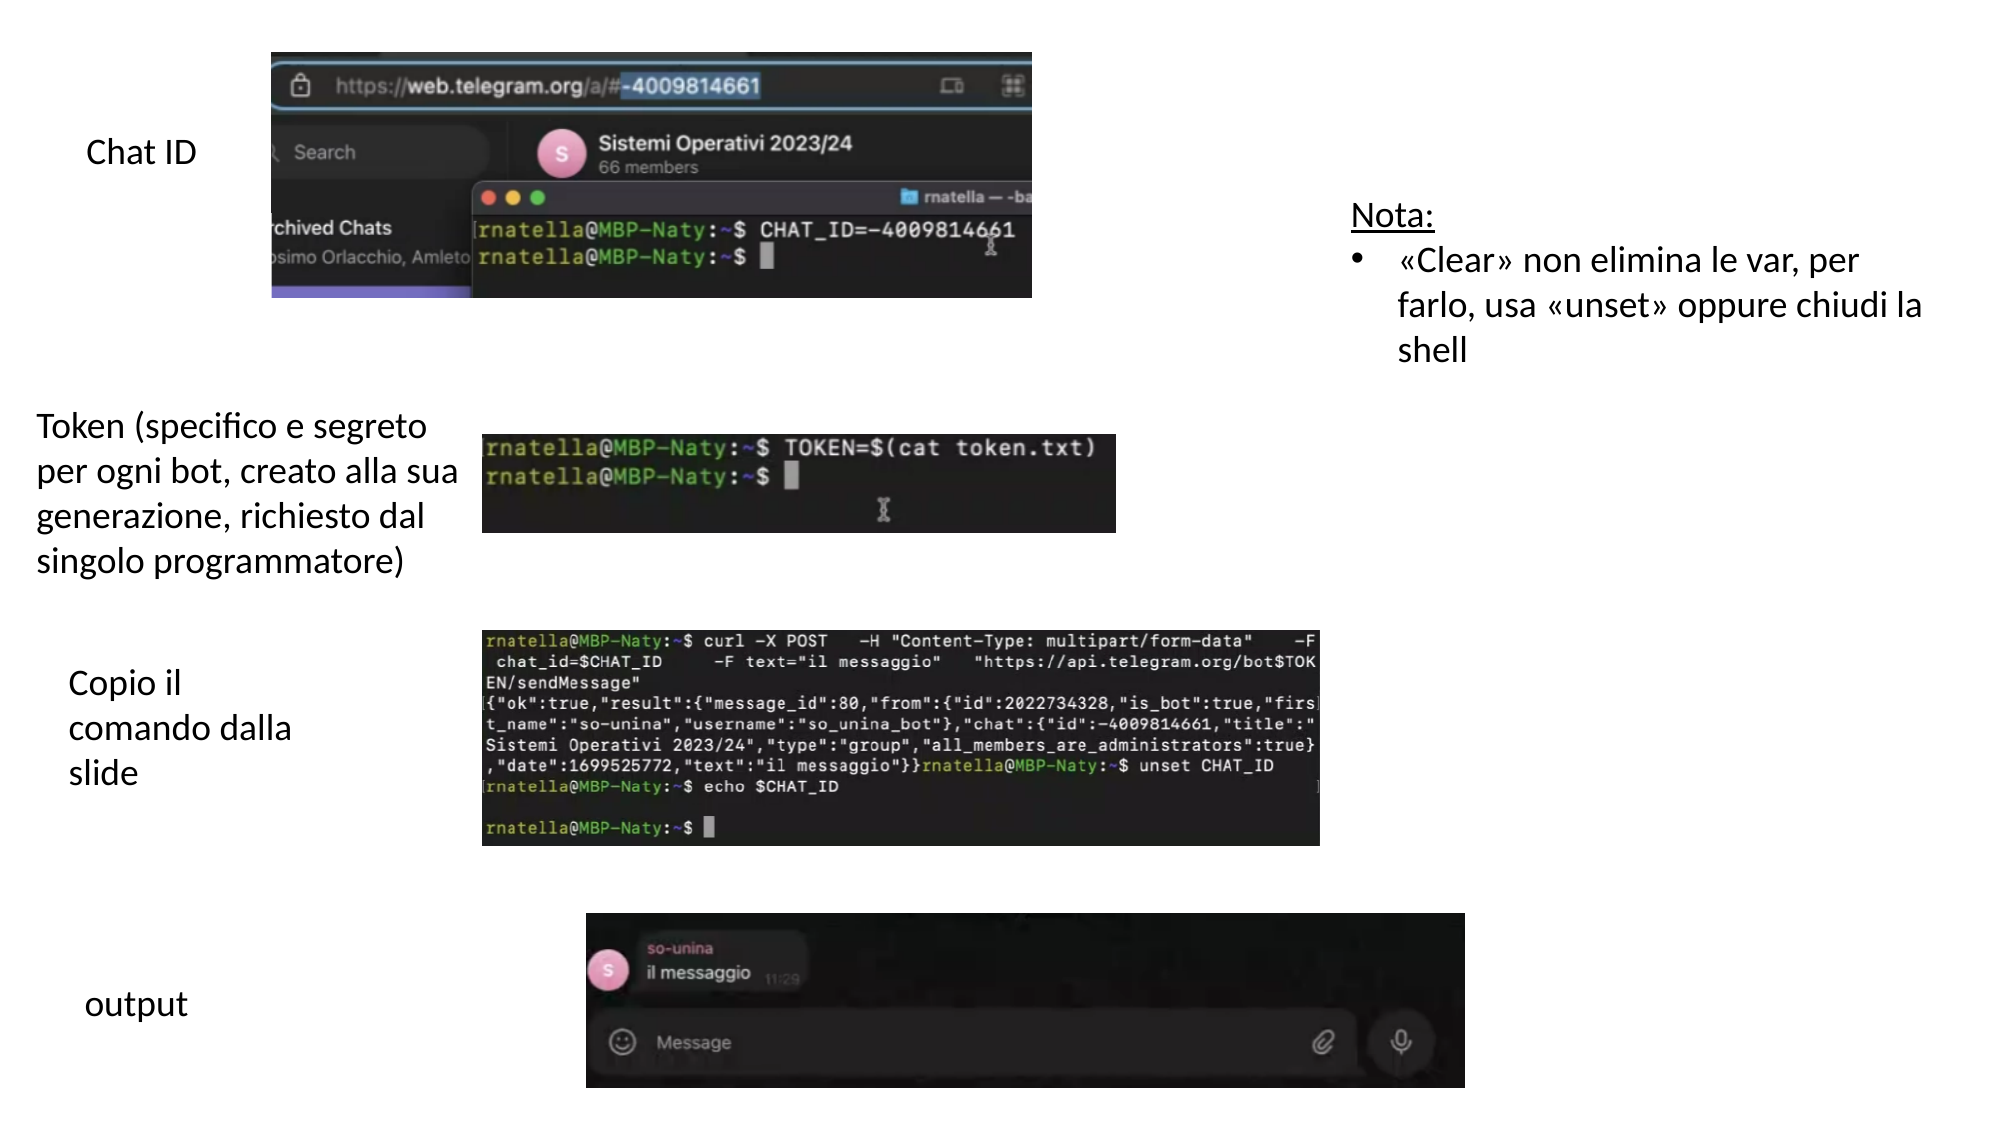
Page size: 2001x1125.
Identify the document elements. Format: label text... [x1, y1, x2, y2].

text_box Chat ID [71, 119, 212, 180]
text_box Nota: «Clear» non elimina le var, per farlo, usa «unset» oppure chiudi la shell [1336, 182, 1943, 378]
picture [271, 52, 1033, 298]
picture [482, 434, 1116, 533]
picture [482, 630, 1320, 846]
text_box Token (specifico e segreto per ogni bot, creato alla sua generazione, richiesto dal singolo programmatore) [21, 393, 477, 589]
text_box Copio il comando dalla slide [53, 650, 339, 800]
picture [586, 913, 1465, 1089]
text_box output [69, 971, 204, 1032]
